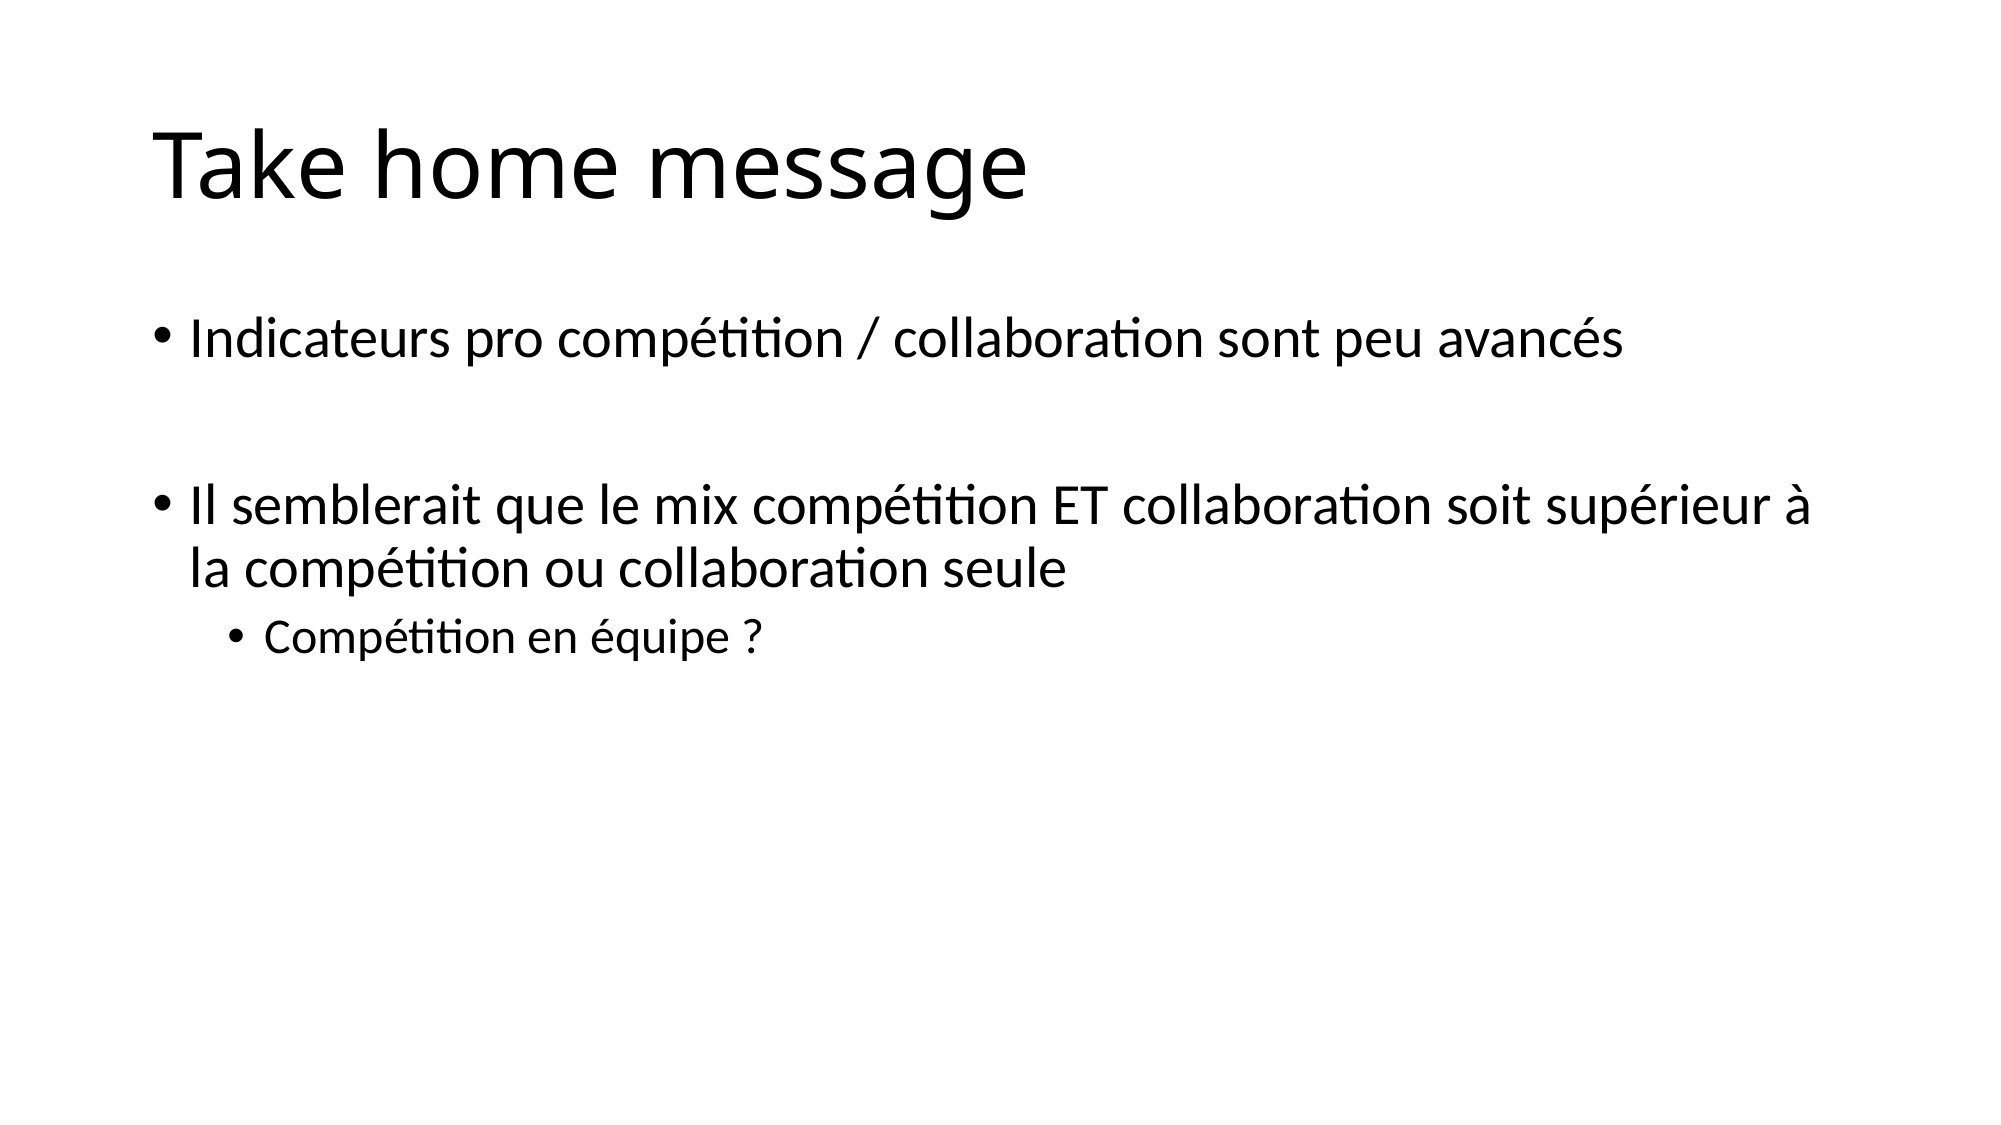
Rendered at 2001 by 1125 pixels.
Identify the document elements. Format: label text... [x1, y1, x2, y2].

title Take home message [137, 59, 1863, 278]
list Indicateurs pro compétition / collaboration sont peu avancés Il semblerait que le mix compétition ET collaboration soit supérieur à la compétition ou collaboration seule Compétition en équipe ? [137, 299, 1863, 1014]
